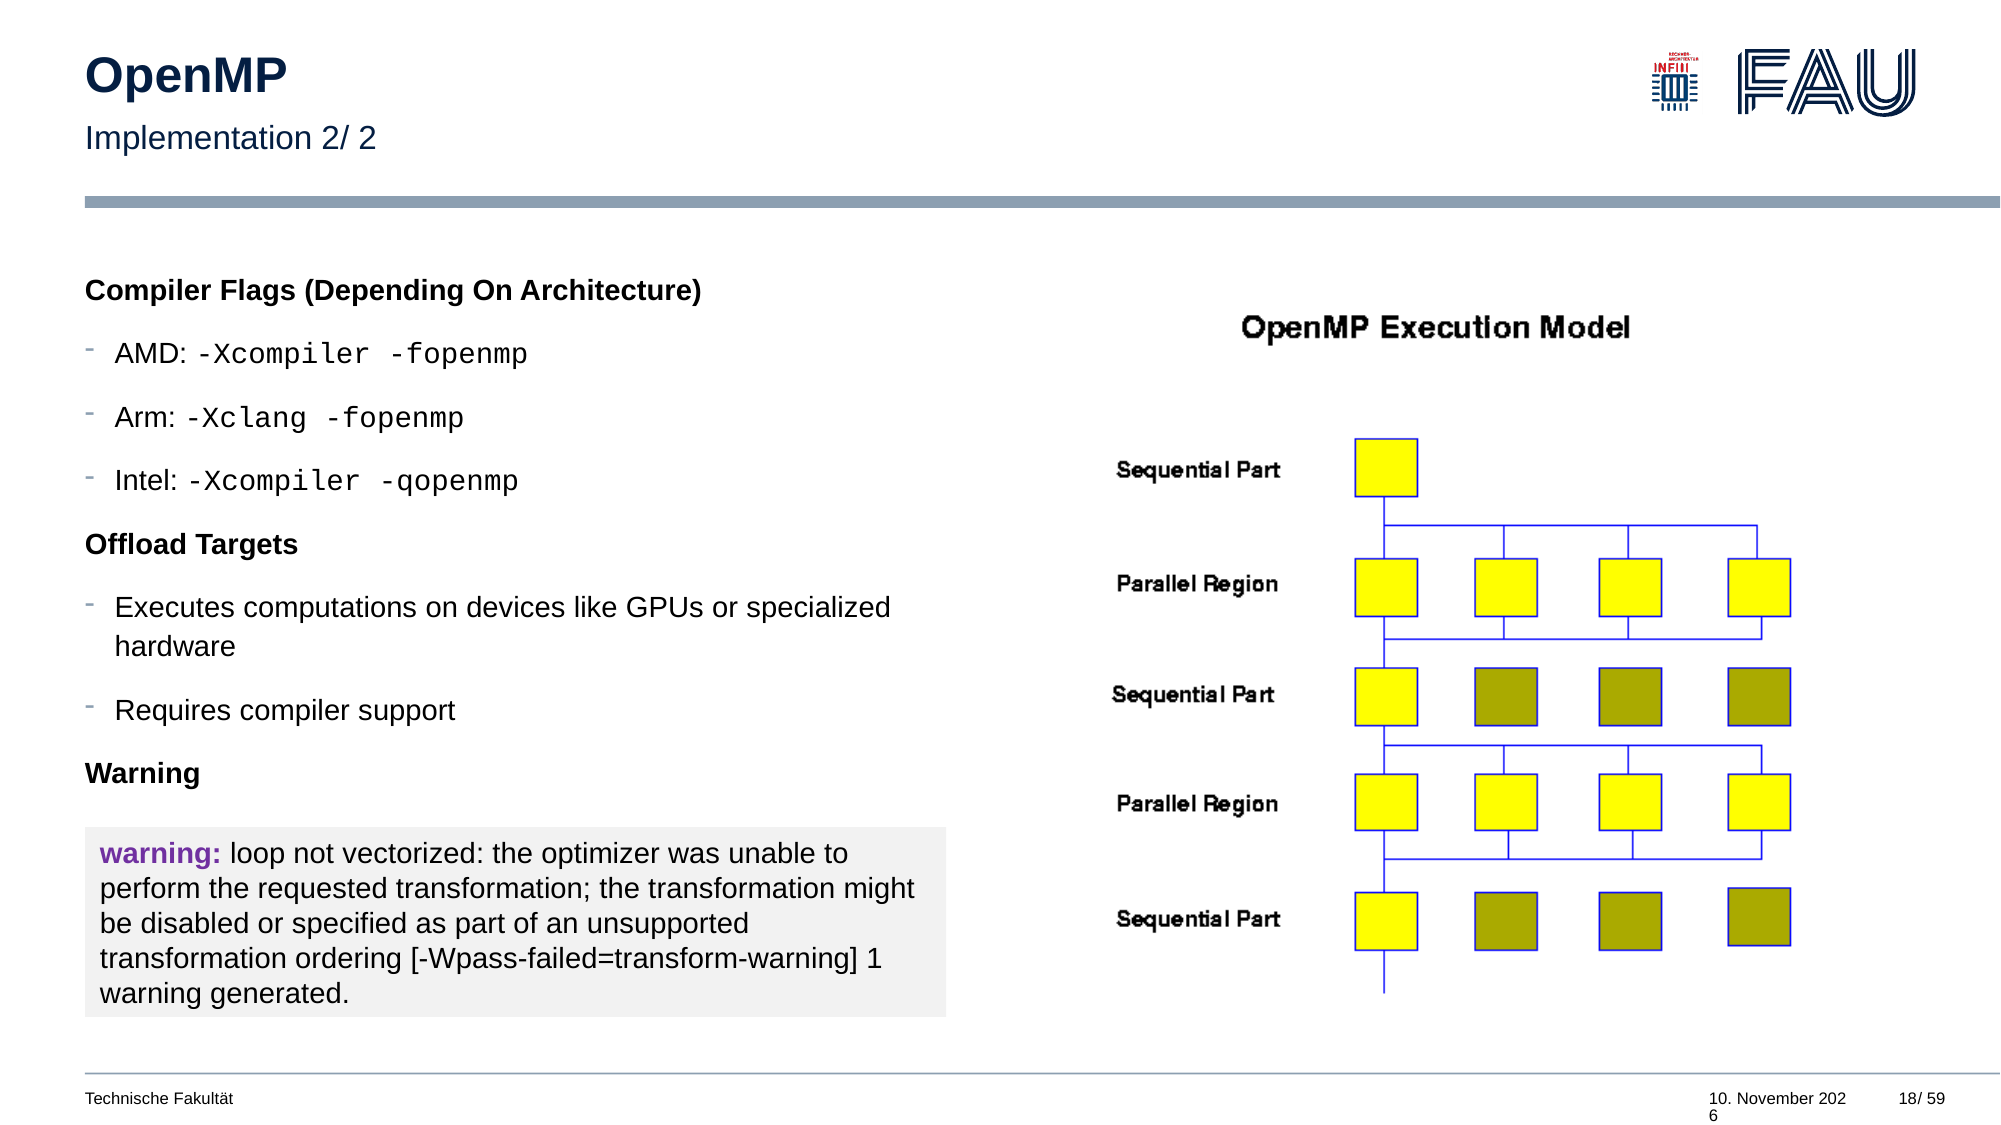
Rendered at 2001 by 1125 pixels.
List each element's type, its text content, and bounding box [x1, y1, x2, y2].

footer Technische Fakultät [85, 1088, 983, 1109]
slide_number 24. März 2025 [1708, 1088, 1849, 1109]
title OpenMP [85, 49, 1208, 104]
list Implementation 2/ 2 [85, 112, 1208, 157]
slide_number 18 [1888, 1088, 1917, 1109]
list Compiler Flags (Depending On Architecture) AMD: -Xcompiler -fopenmp Arm: -Xclang -fopenmp Intel: -Xcompiler -qopenmp Offload Targets Executes computations on devices like GPUs or specialized hardware Requires compiler support Warning [85, 267, 983, 821]
picture [1611, 50, 1739, 115]
text_box warning: loop not vectorized: the optimizer was unable to perform the requested transformation; the transformation might be disabled or specified as part of an unsupported transformation ordering [-Wpass-failed=transform-warning] 1 warning generated. [85, 827, 947, 1017]
picture [1091, 267, 1843, 1018]
